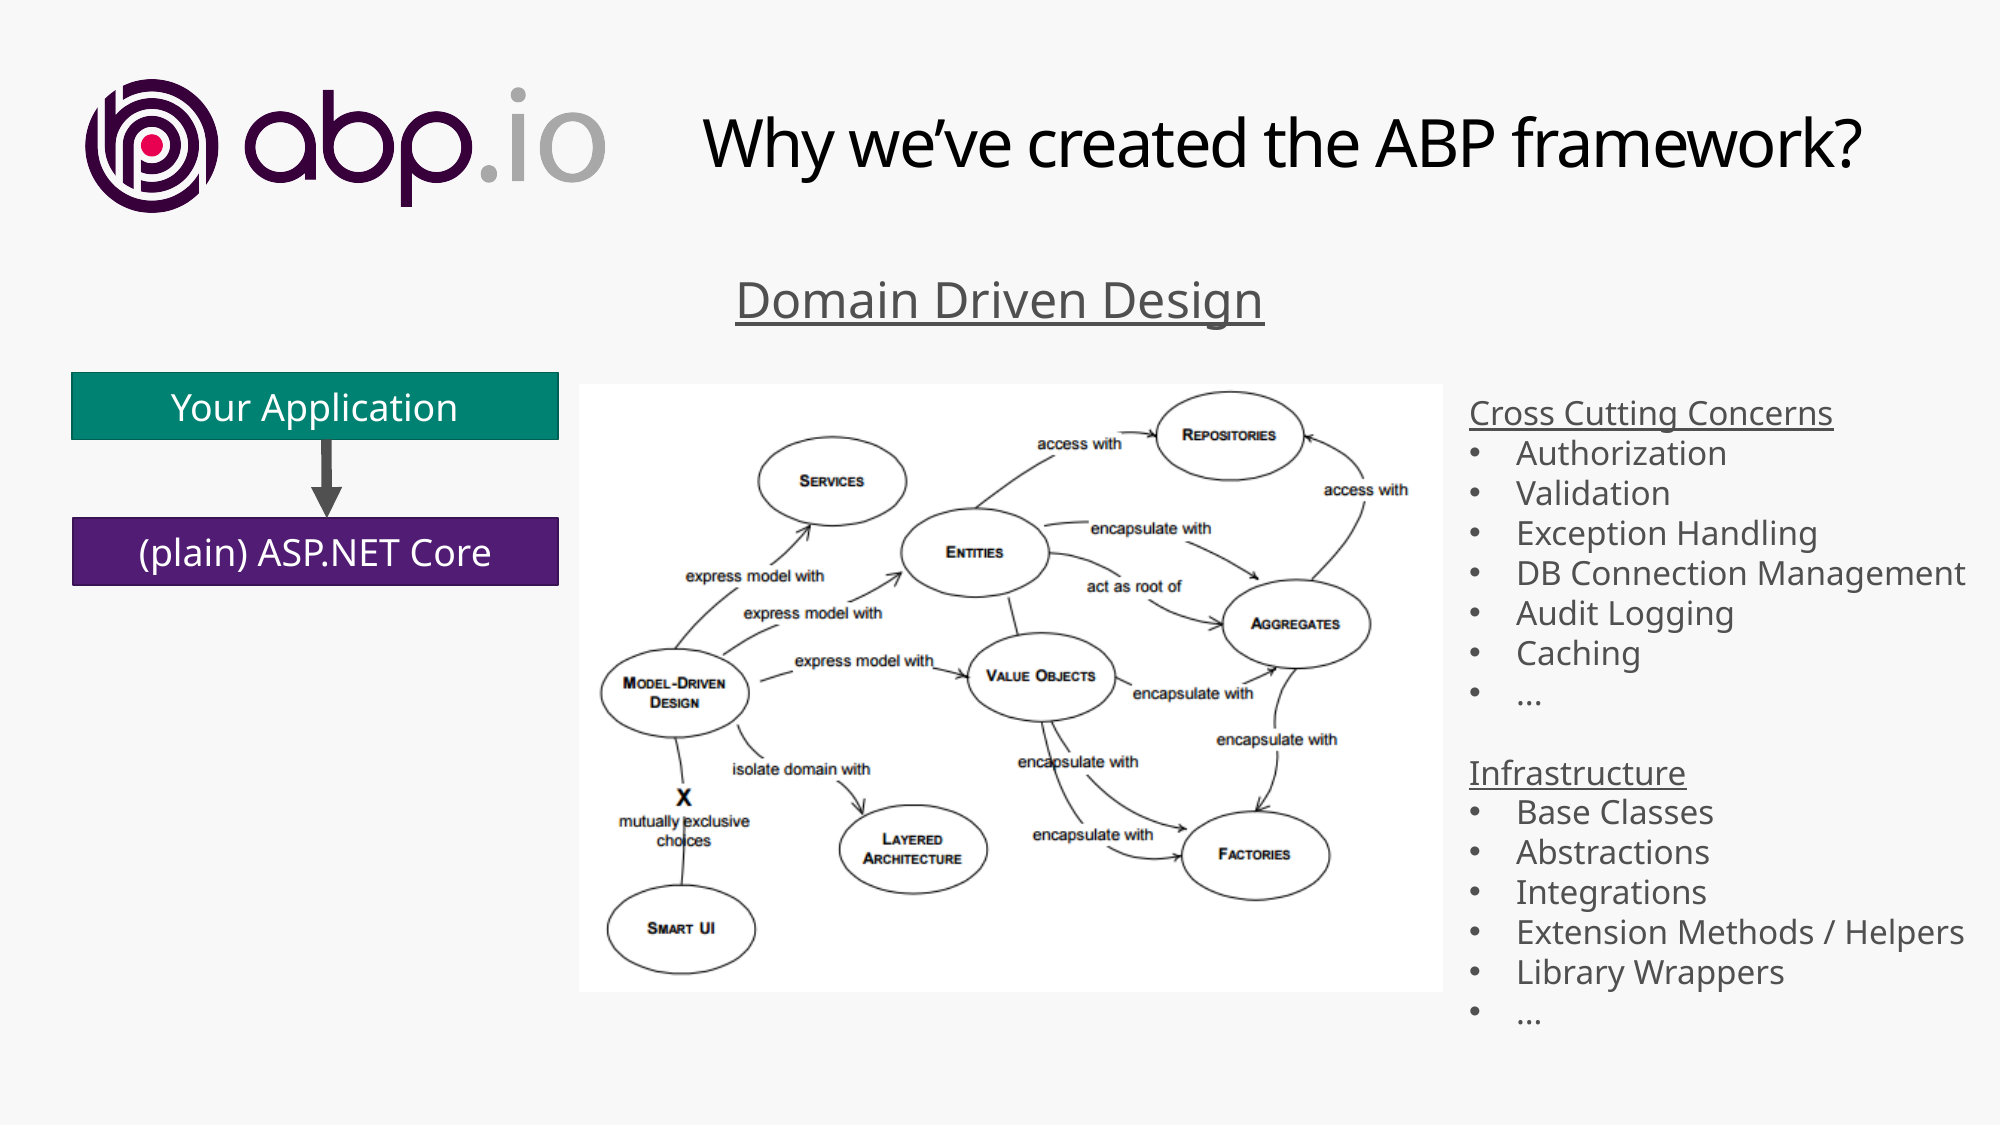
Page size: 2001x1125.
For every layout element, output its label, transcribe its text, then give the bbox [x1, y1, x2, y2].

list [85, 79, 607, 213]
text_box Domain Driven Design [720, 260, 1280, 336]
text_box (plain) ASP.NET Core [72, 517, 559, 586]
text_box Cross Cutting Concerns Authorization Validation Exception Handling DB Connection Management Audit Logging Caching ... Infrastructure Base Classes Abstractions Integrations Extension Methods / Helpers Library Wrappers … [1454, 384, 1987, 1039]
title Why we’ve created the ABP framework? [678, 59, 1915, 232]
text_box Your Application [71, 372, 559, 440]
picture [579, 384, 1443, 993]
